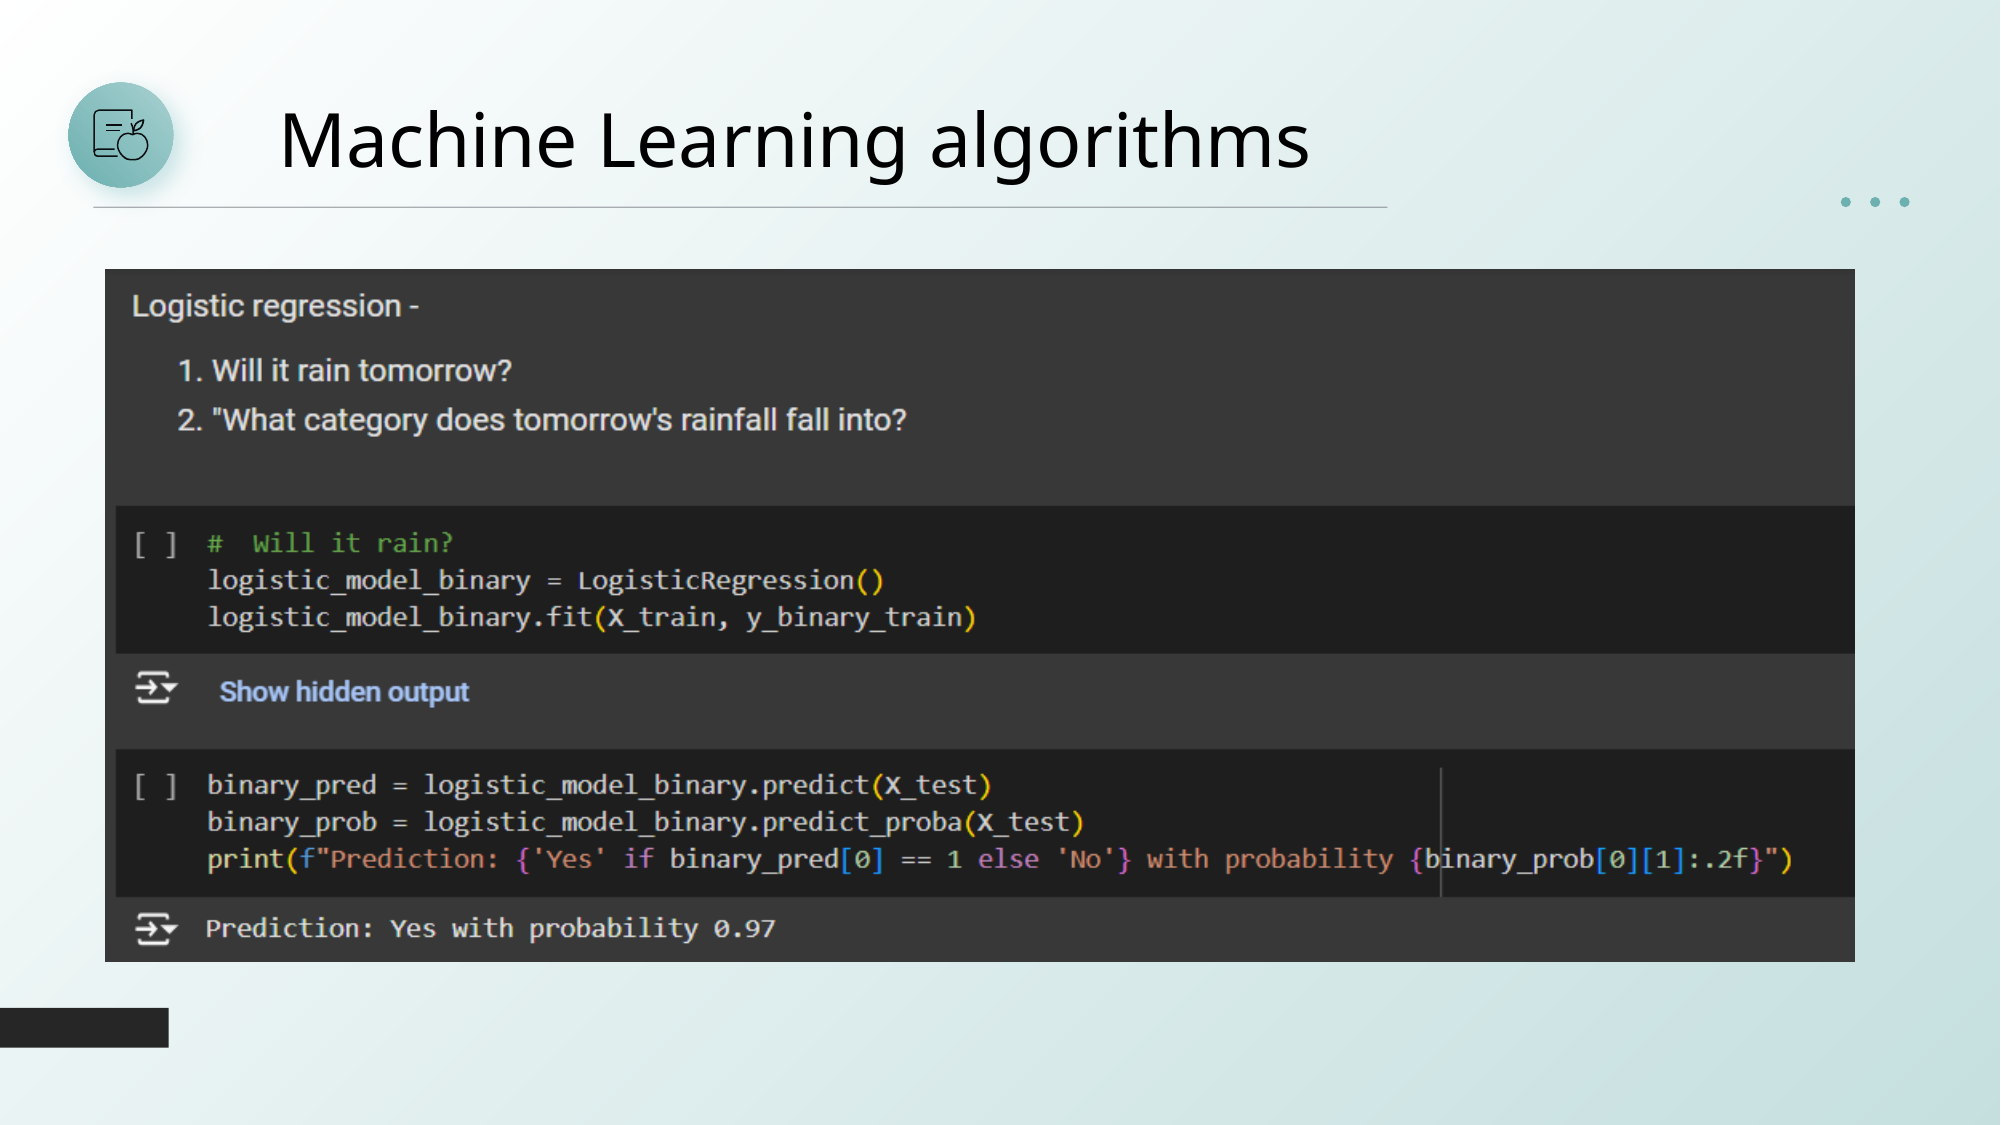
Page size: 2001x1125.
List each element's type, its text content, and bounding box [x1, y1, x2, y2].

text_box Machine Learning algorithms [162, 84, 1429, 190]
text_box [93, 109, 149, 161]
text_box [1839, 195, 1853, 209]
text_box [1868, 195, 1882, 209]
picture [105, 269, 1855, 962]
text_box [67, 81, 162, 189]
text_box [1898, 195, 1911, 209]
text_box [0, 1007, 170, 1049]
